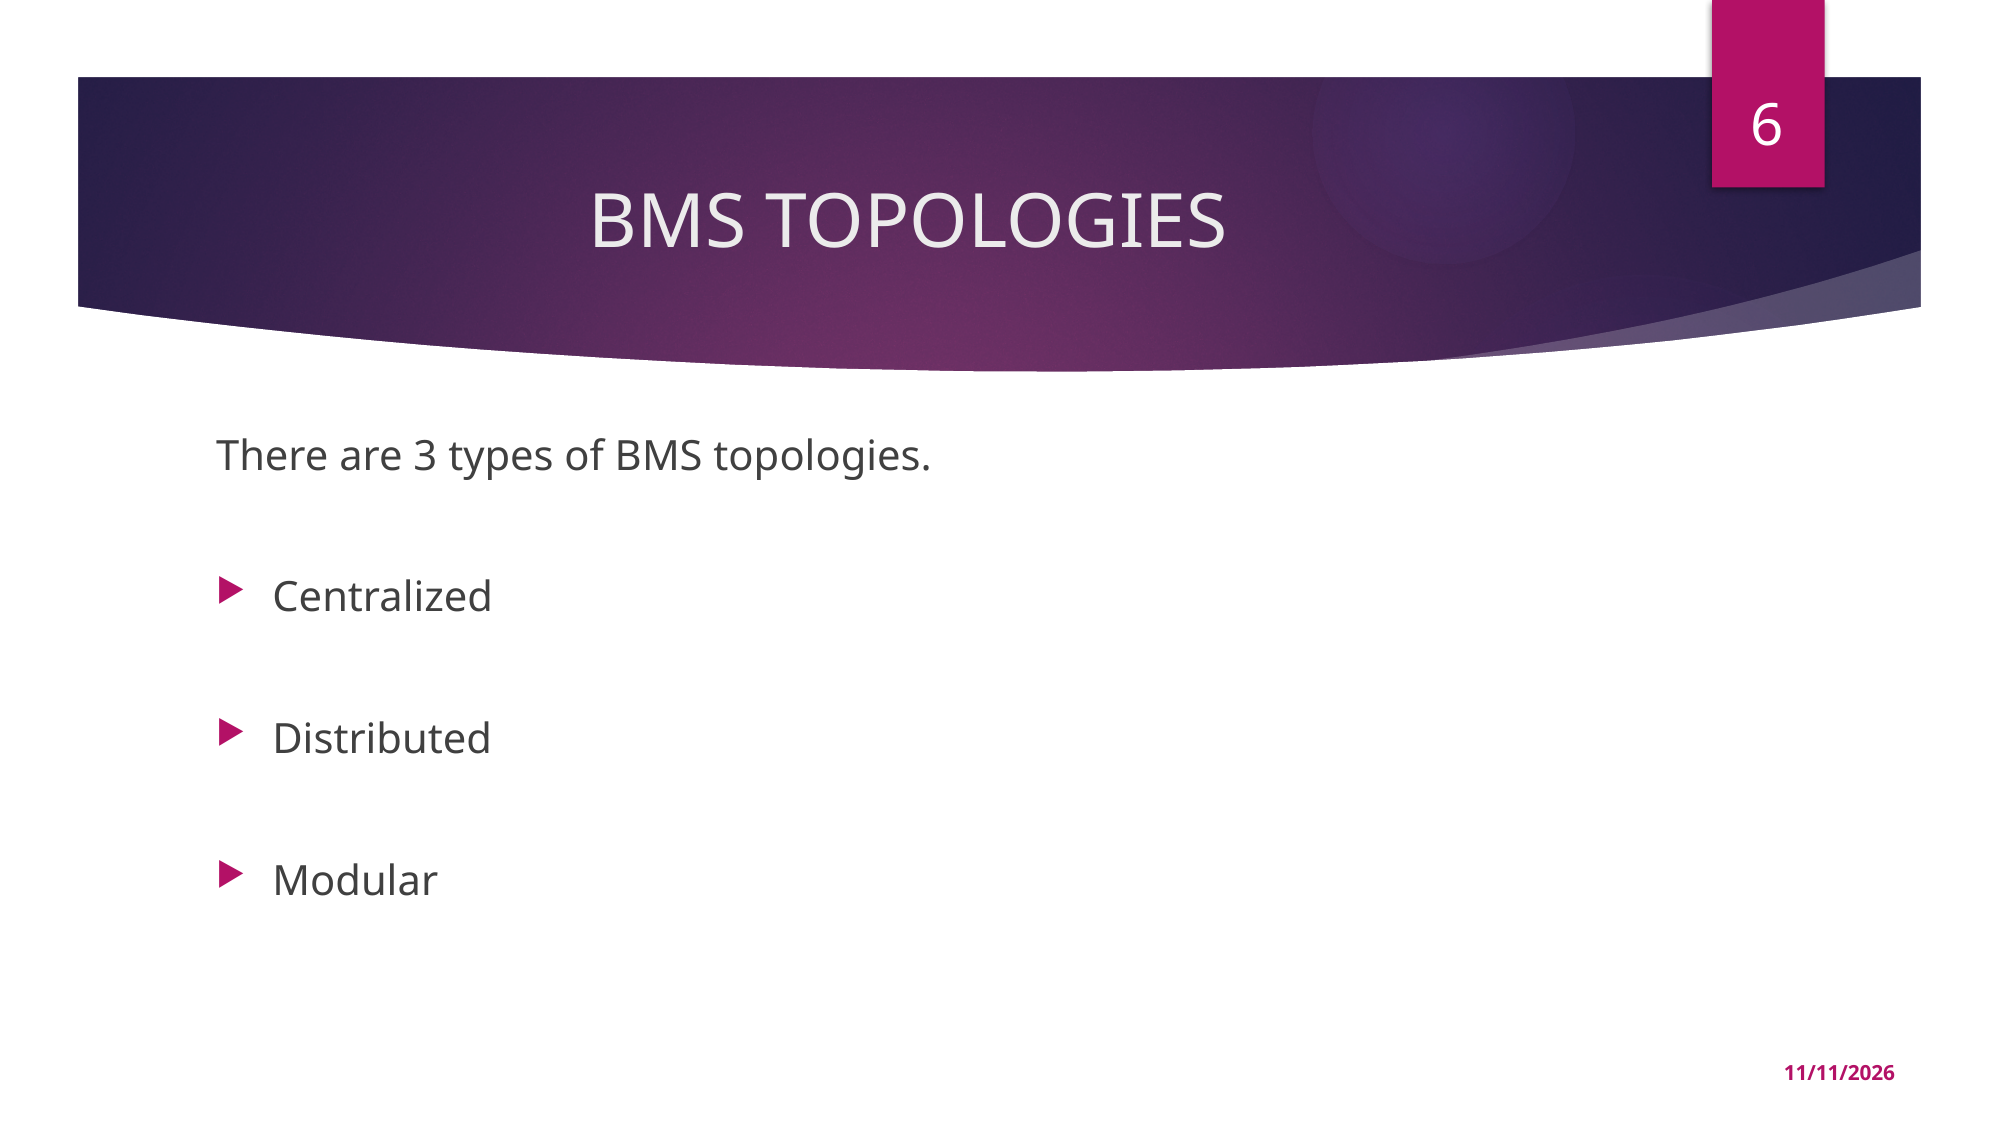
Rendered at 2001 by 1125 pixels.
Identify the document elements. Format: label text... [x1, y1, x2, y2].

list There are 3 types of BMS topologies. Centralized Distributed Modular [201, 354, 1649, 1037]
slide_number 6 [1698, 48, 1836, 175]
title BMS TOPOLOGIES [189, 159, 1627, 276]
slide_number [1747, 1048, 1911, 1099]
